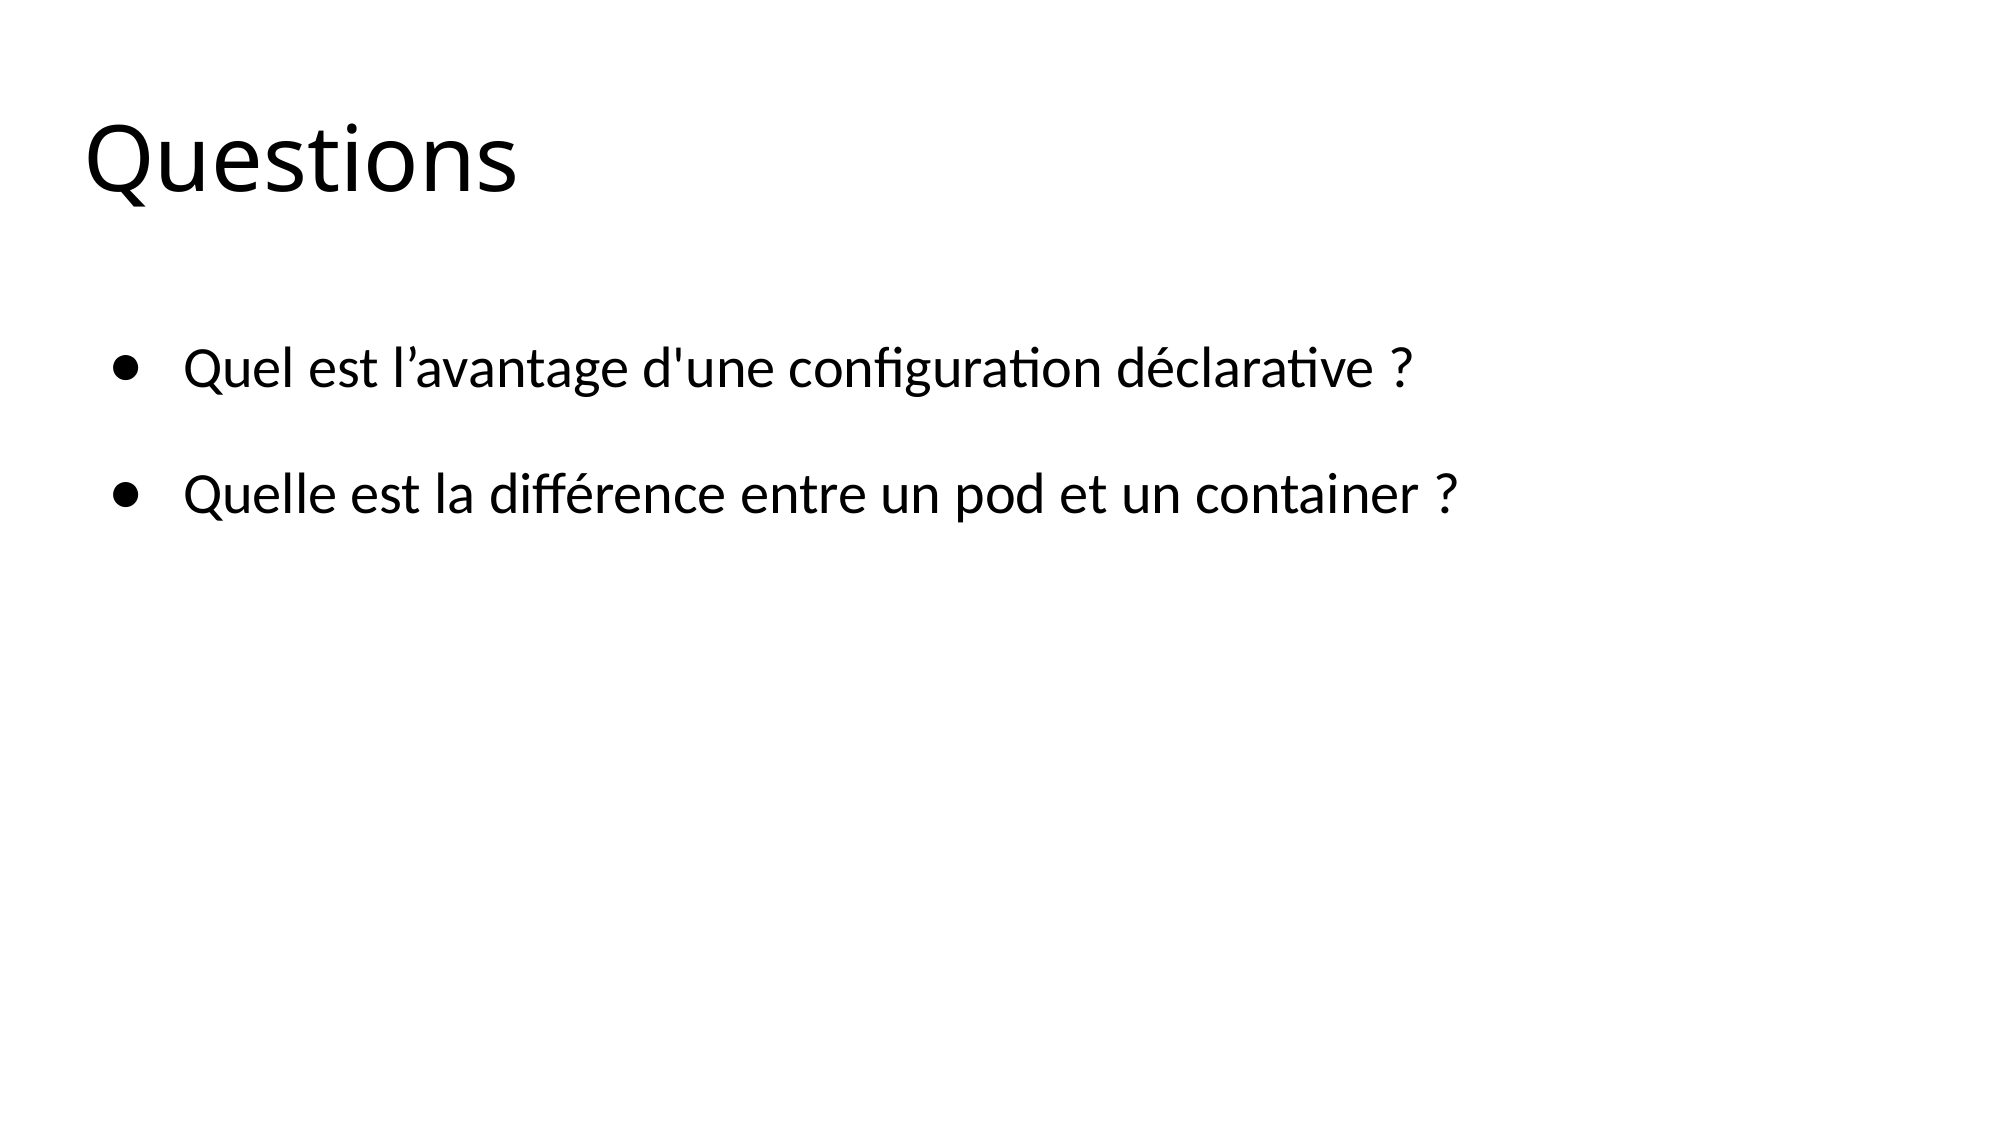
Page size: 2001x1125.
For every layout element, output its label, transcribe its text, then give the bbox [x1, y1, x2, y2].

list Quel est l’avantage d'une configuration déclarative ? Quelle est la différence entre un pod et un container ? [68, 252, 1932, 1000]
title Questions [68, 97, 1932, 223]
